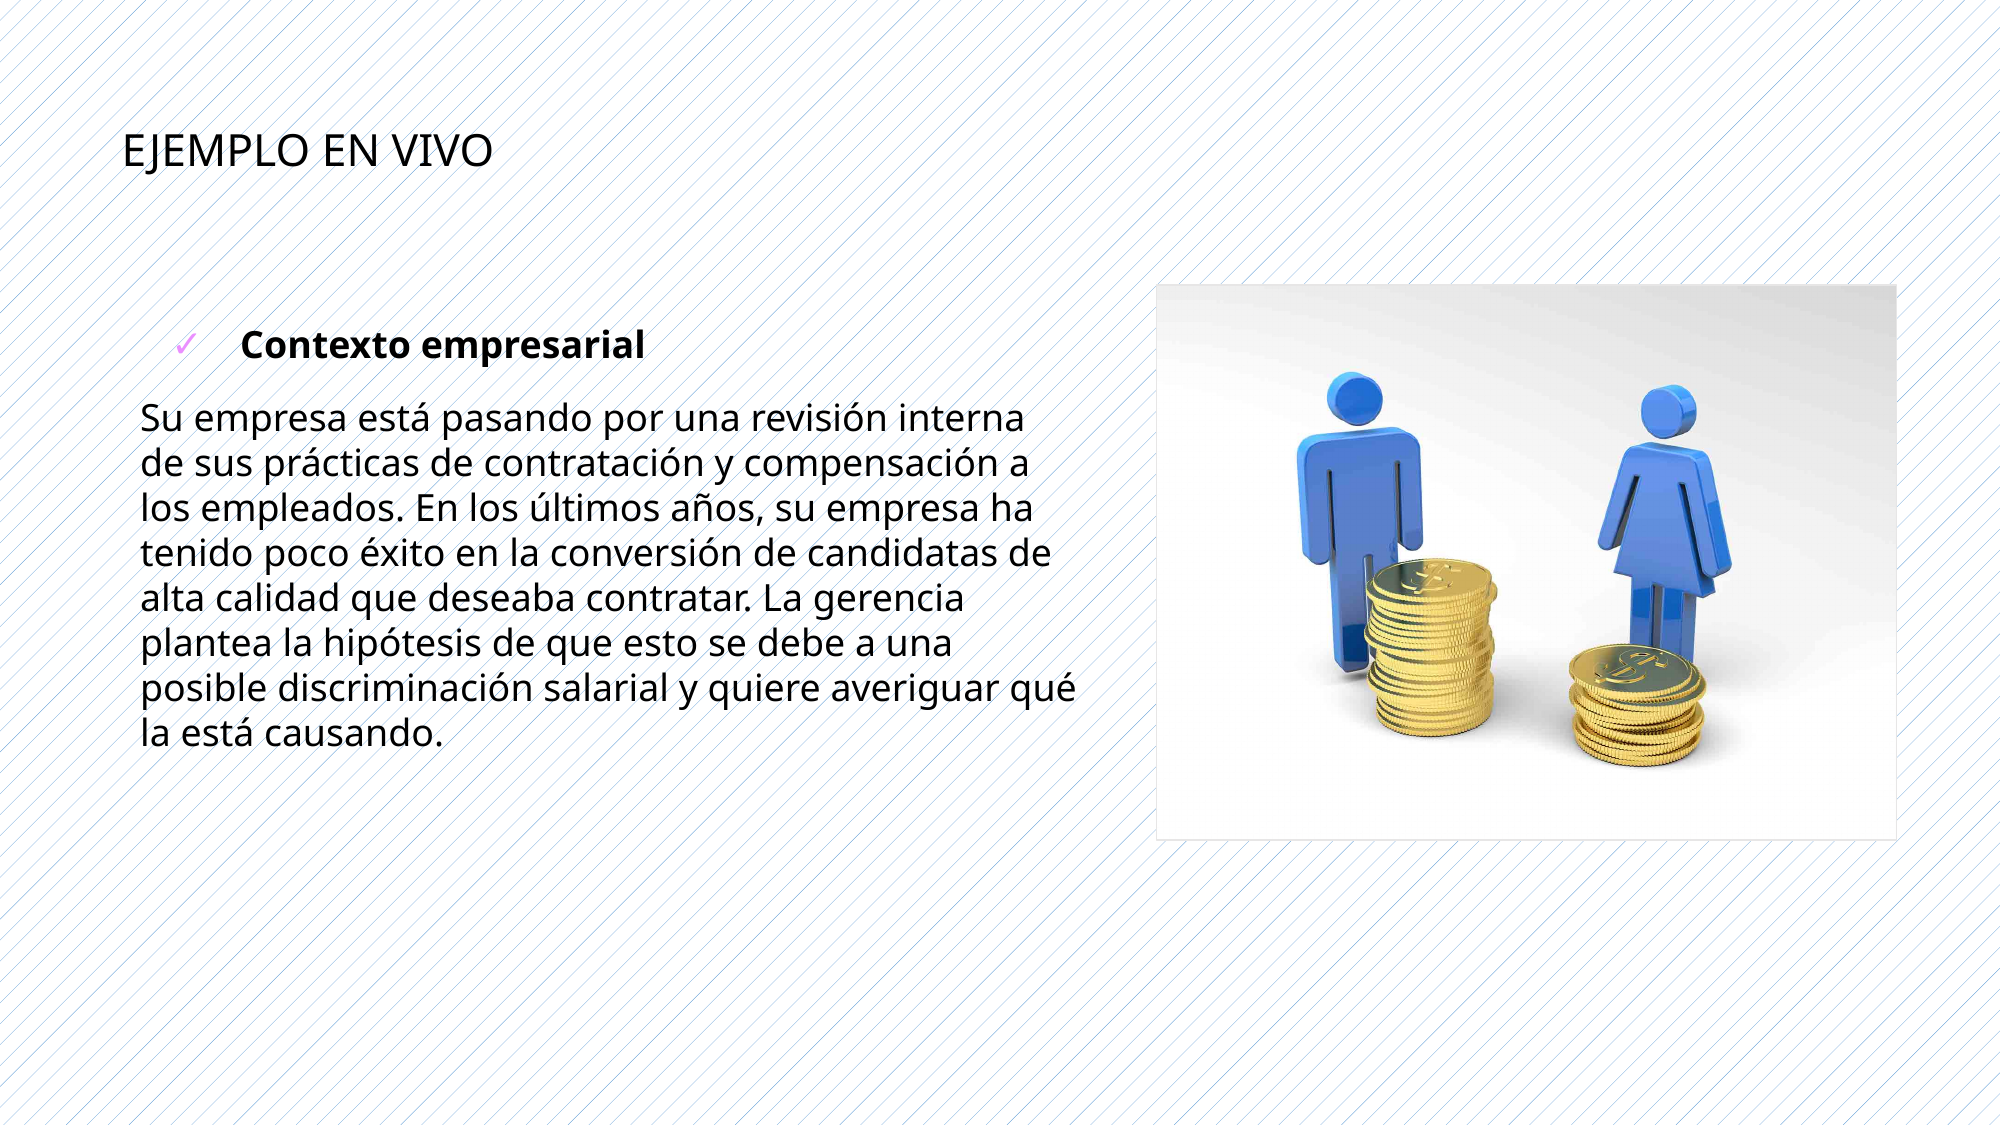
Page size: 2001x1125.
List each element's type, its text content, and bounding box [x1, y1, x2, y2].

text_box EJEMPLO EN VIVO [101, 102, 640, 196]
text_box Contexto empresarial Su empresa está pasando por una revisión interna de sus prácticas de contratación y compensación a los empleados. En los últimos años, su empresa ha tenido poco éxito en la conversión de candidatas de alta calidad que deseaba contratar. La gerencia plantea la hipótesis de que esto se debe a una posible discriminación salarial y quiere averiguar qué la está causando. [120, 300, 1100, 774]
picture [1157, 285, 1896, 840]
